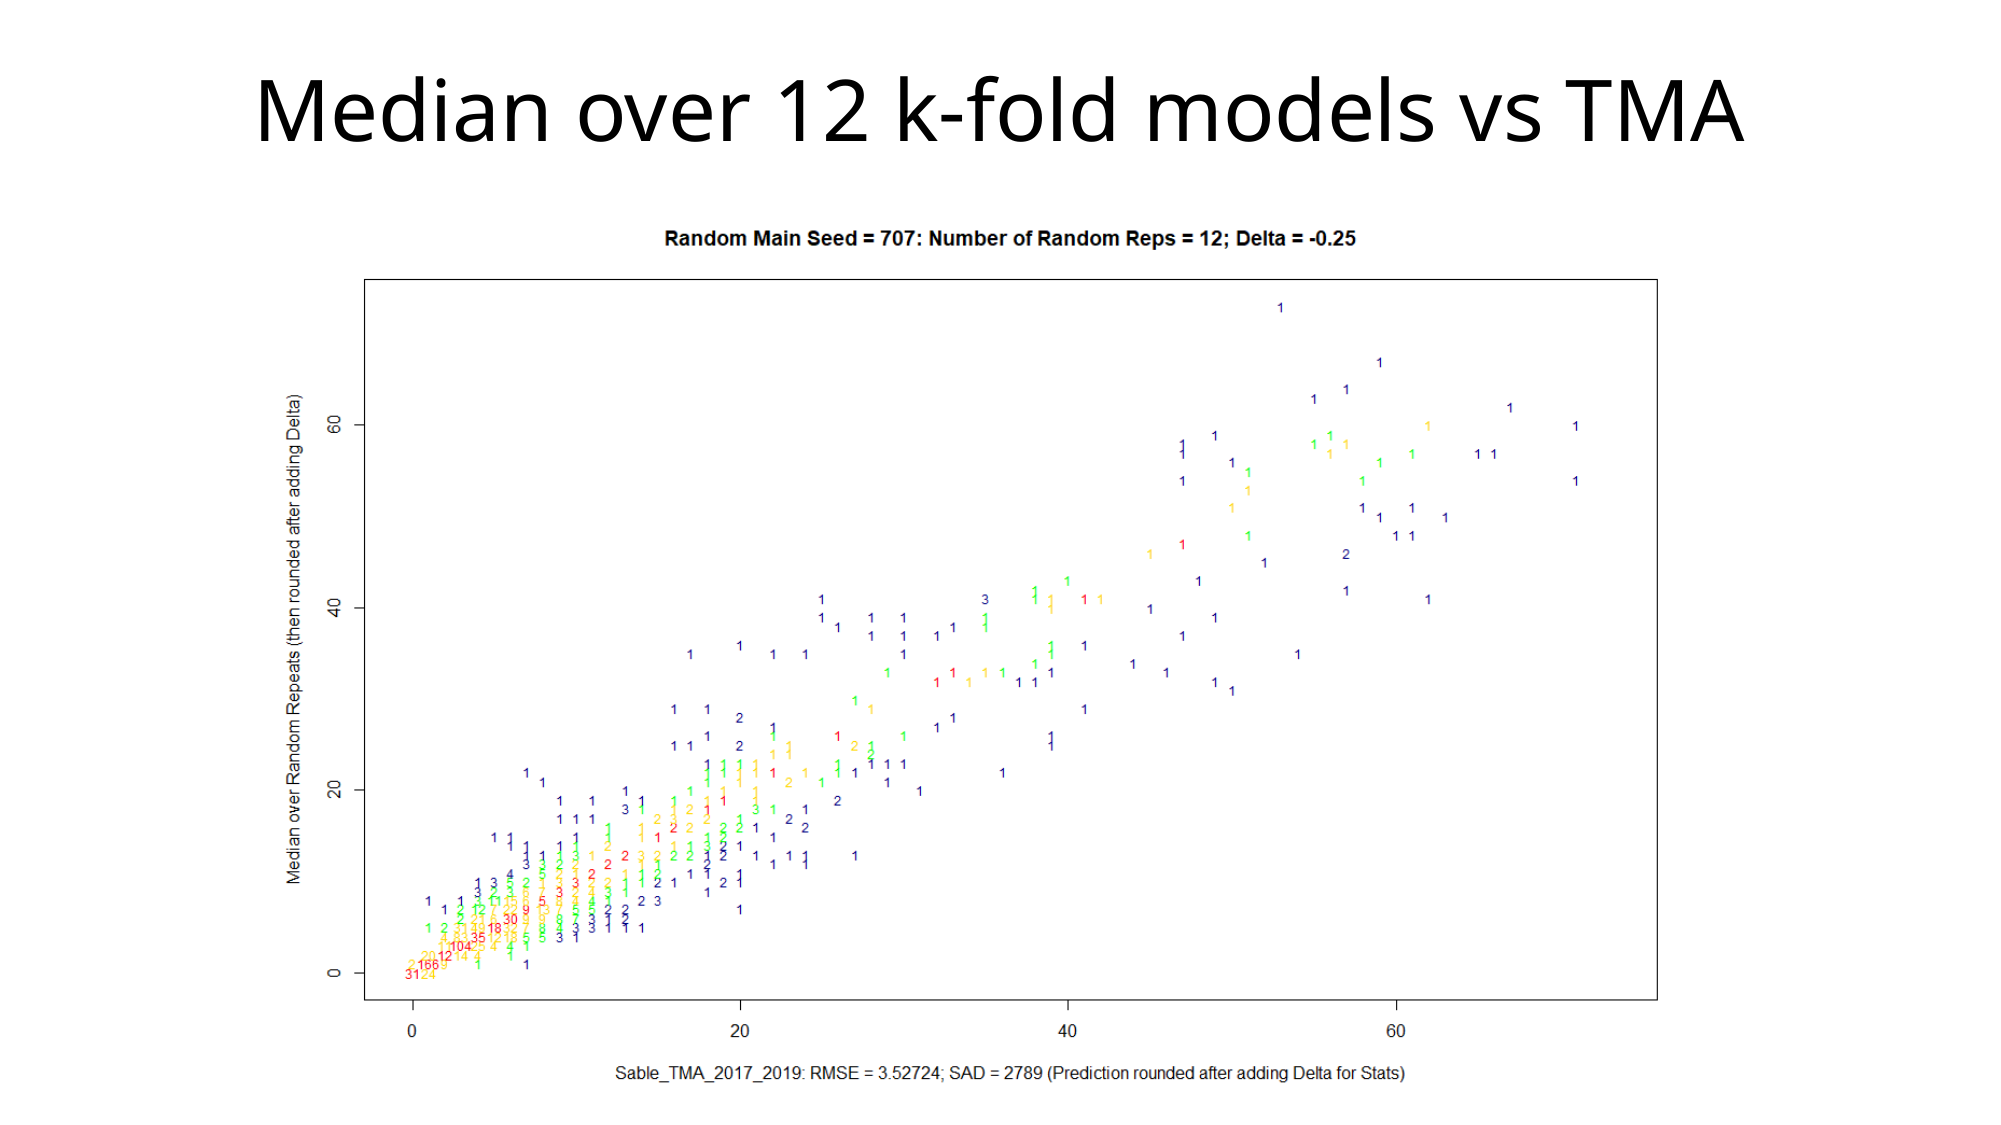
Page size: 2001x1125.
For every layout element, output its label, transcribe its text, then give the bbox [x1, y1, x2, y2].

title Median over 12 k-fold models vs TMA [137, 59, 1863, 168]
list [280, 195, 1701, 1106]
